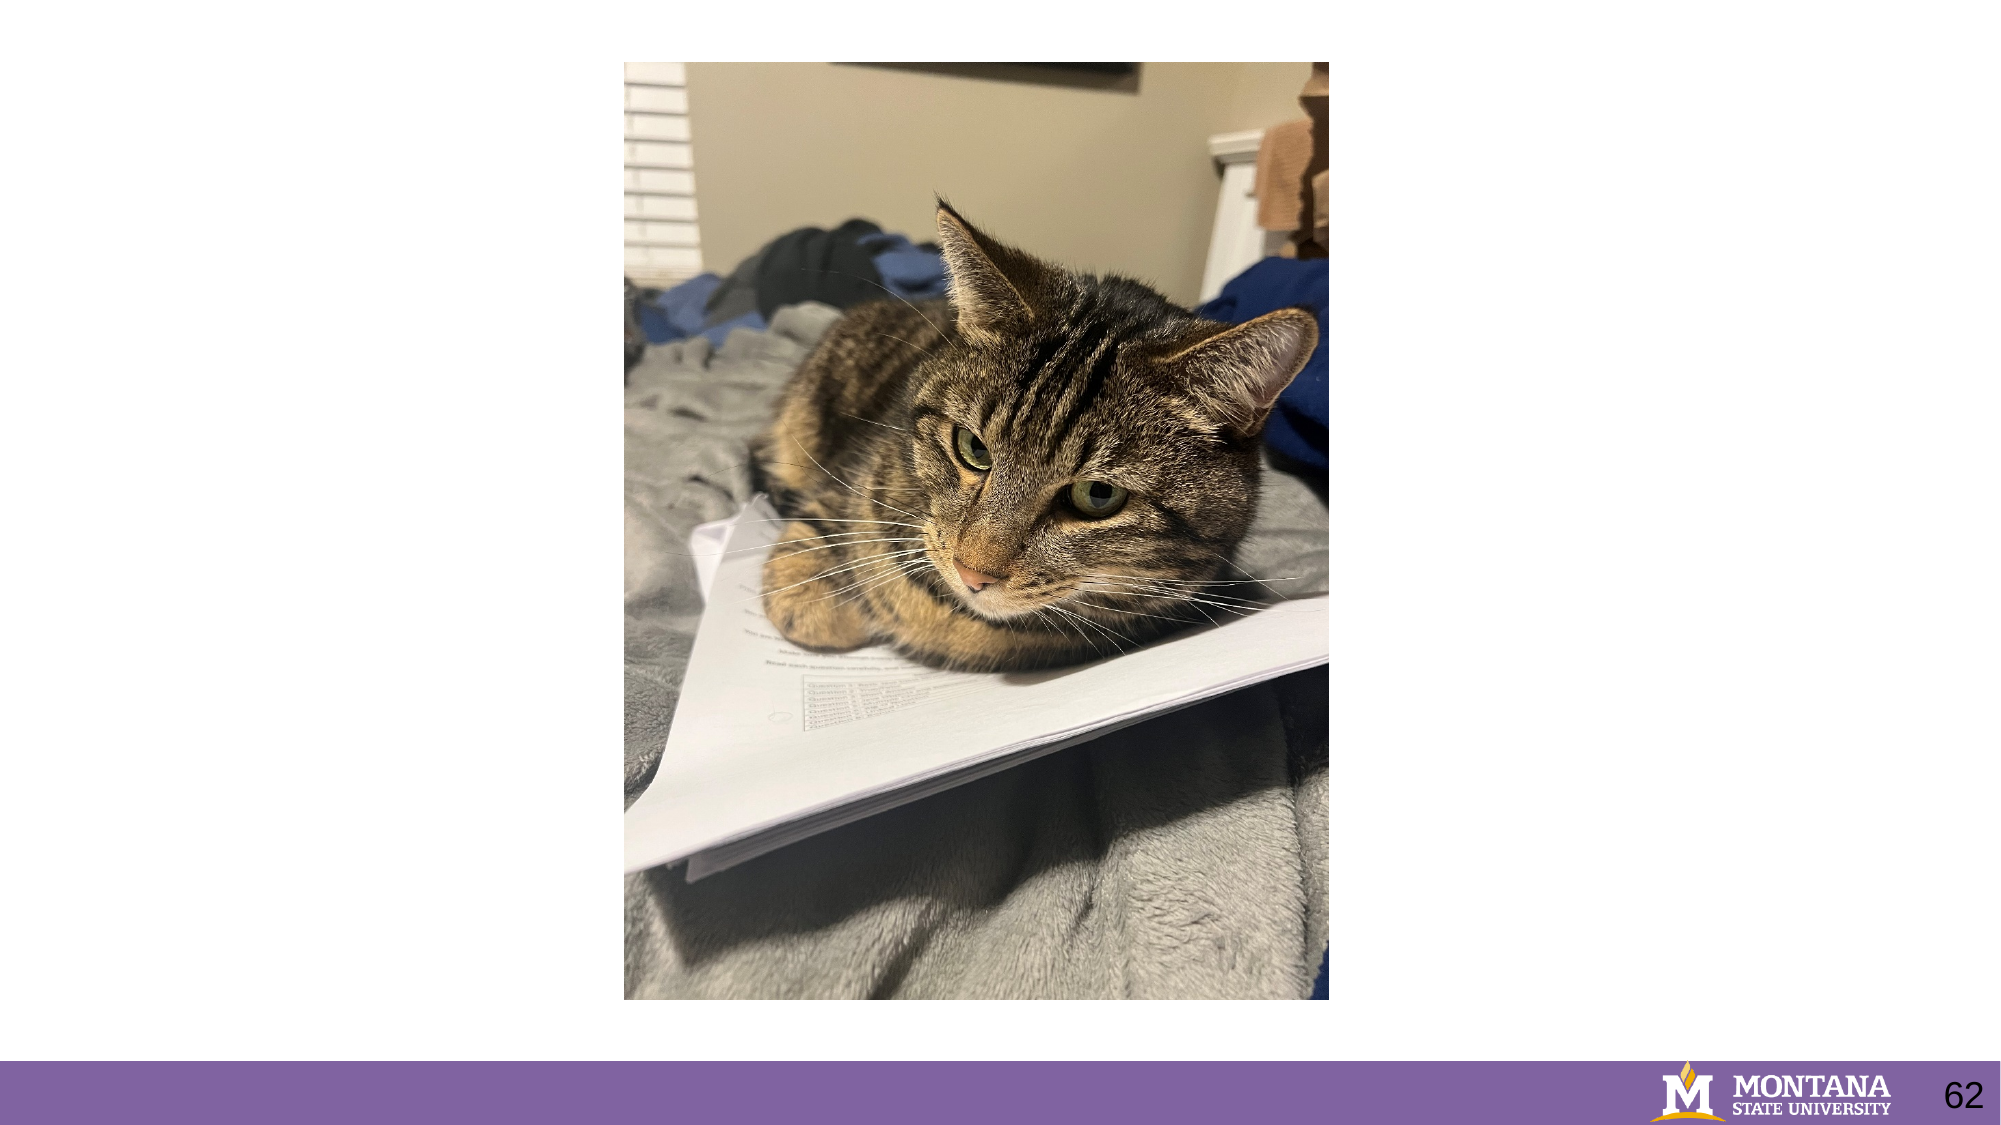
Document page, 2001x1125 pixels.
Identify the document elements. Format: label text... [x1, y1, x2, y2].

slide_number 62 [1937, 1072, 1994, 1125]
picture [624, 62, 1329, 1001]
picture [1650, 1060, 1891, 1122]
